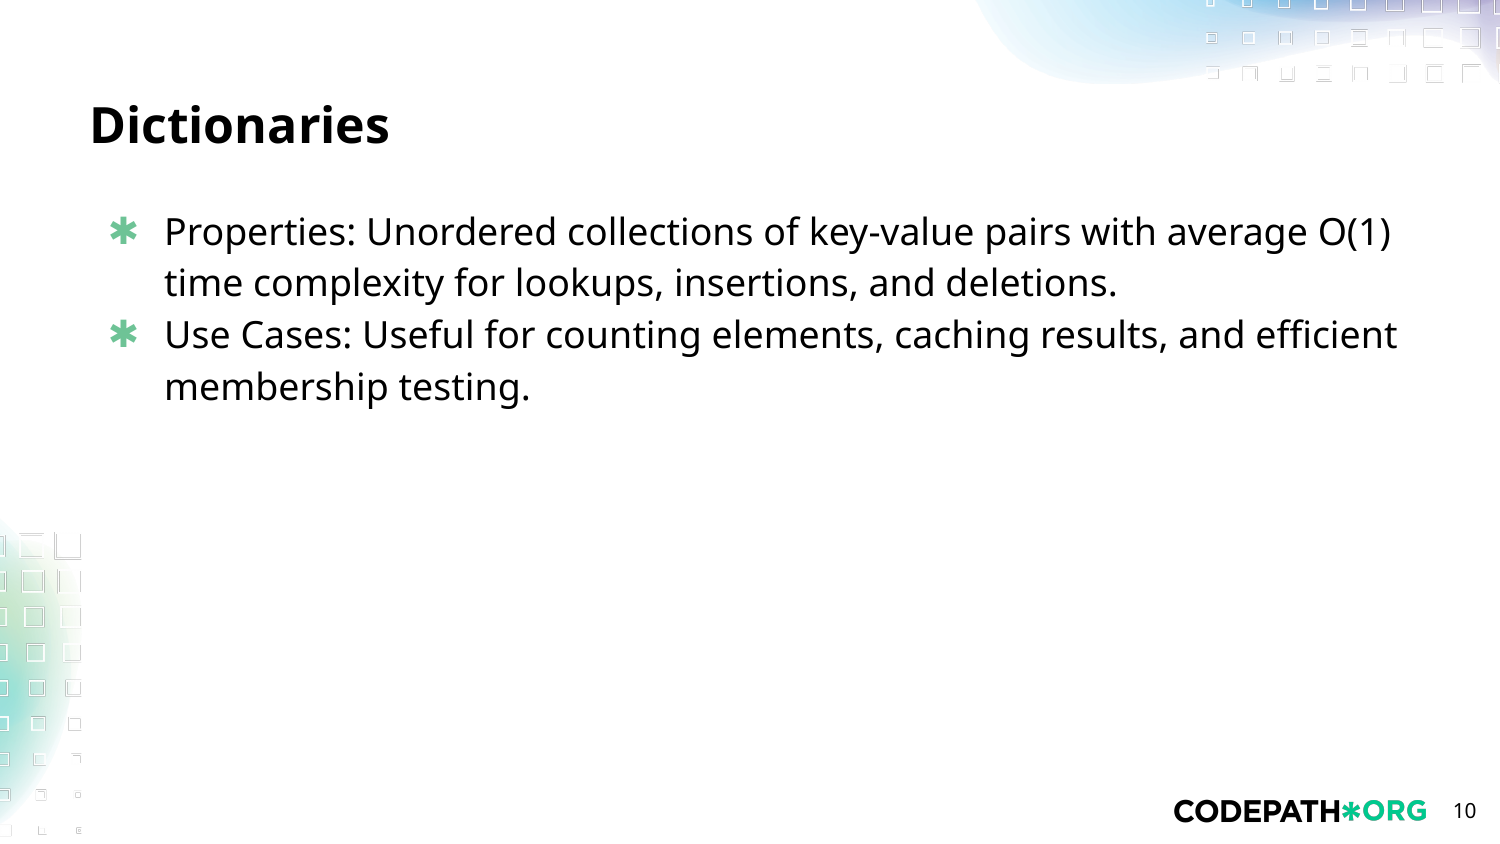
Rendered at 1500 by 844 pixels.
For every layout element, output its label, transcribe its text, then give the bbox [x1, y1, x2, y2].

slide_number ‹#› [1401, 786, 1492, 837]
list Properties: Unordered collections of key-value pairs with average O(1) time complexity for lookups, insertions, and deletions. Use Cases: Useful for counting elements, caching results, and efficient membership testing. [74, 185, 1426, 758]
title Dictionaries [74, 78, 1426, 173]
picture [0, 451, 166, 844]
picture [950, 0, 1500, 96]
picture [1173, 799, 1401, 823]
